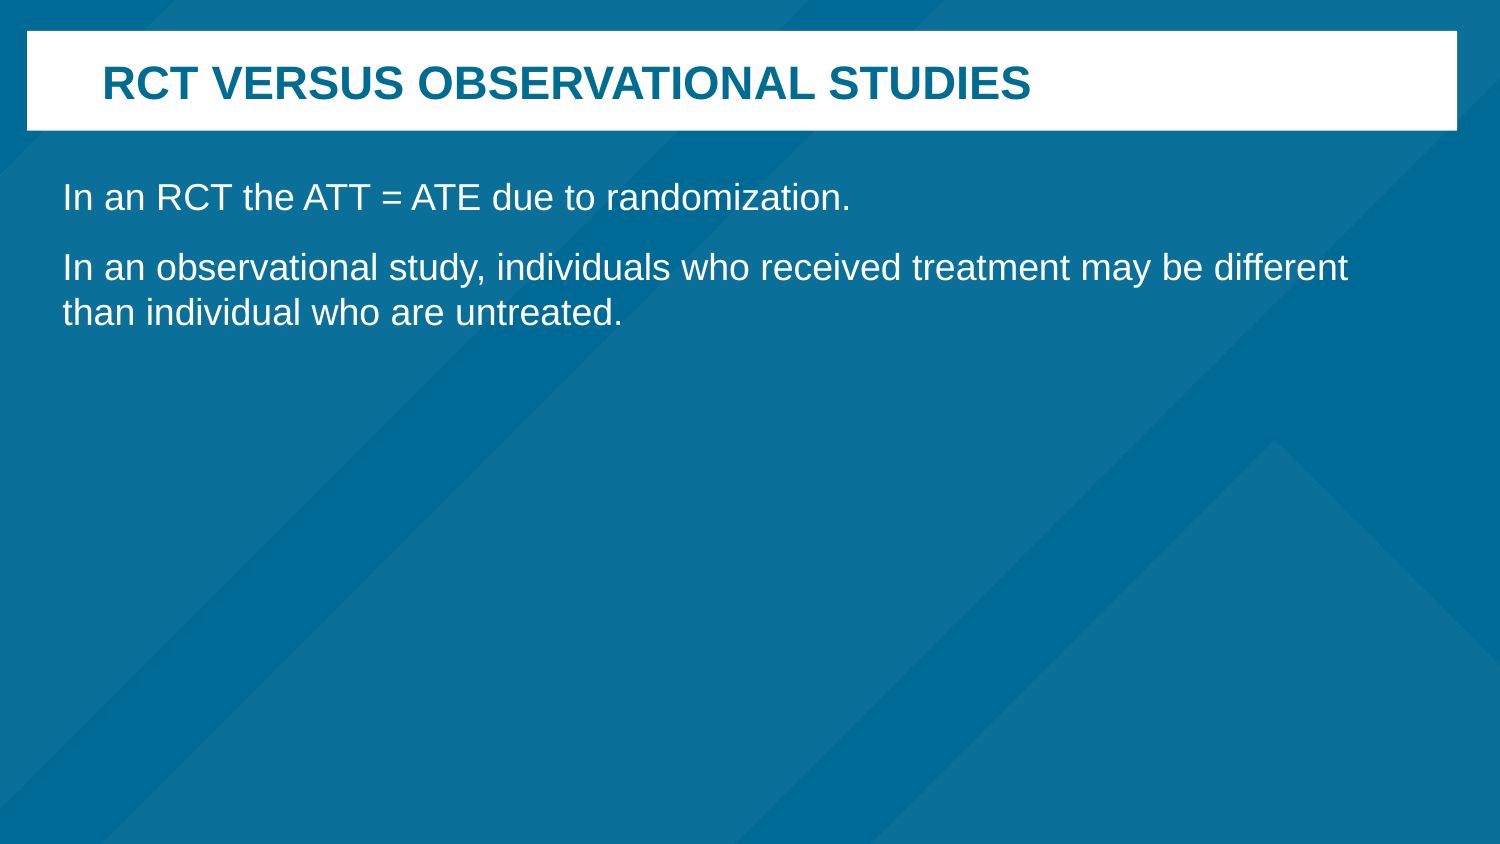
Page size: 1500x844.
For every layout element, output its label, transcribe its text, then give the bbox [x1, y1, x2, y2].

title RCT versus observational studies [27, 30, 1458, 131]
text_box In an RCT the ATT = ATE due to randomization. In an observational study, individuals who received treatment may be different than individual who are untreated. [47, 165, 1368, 341]
